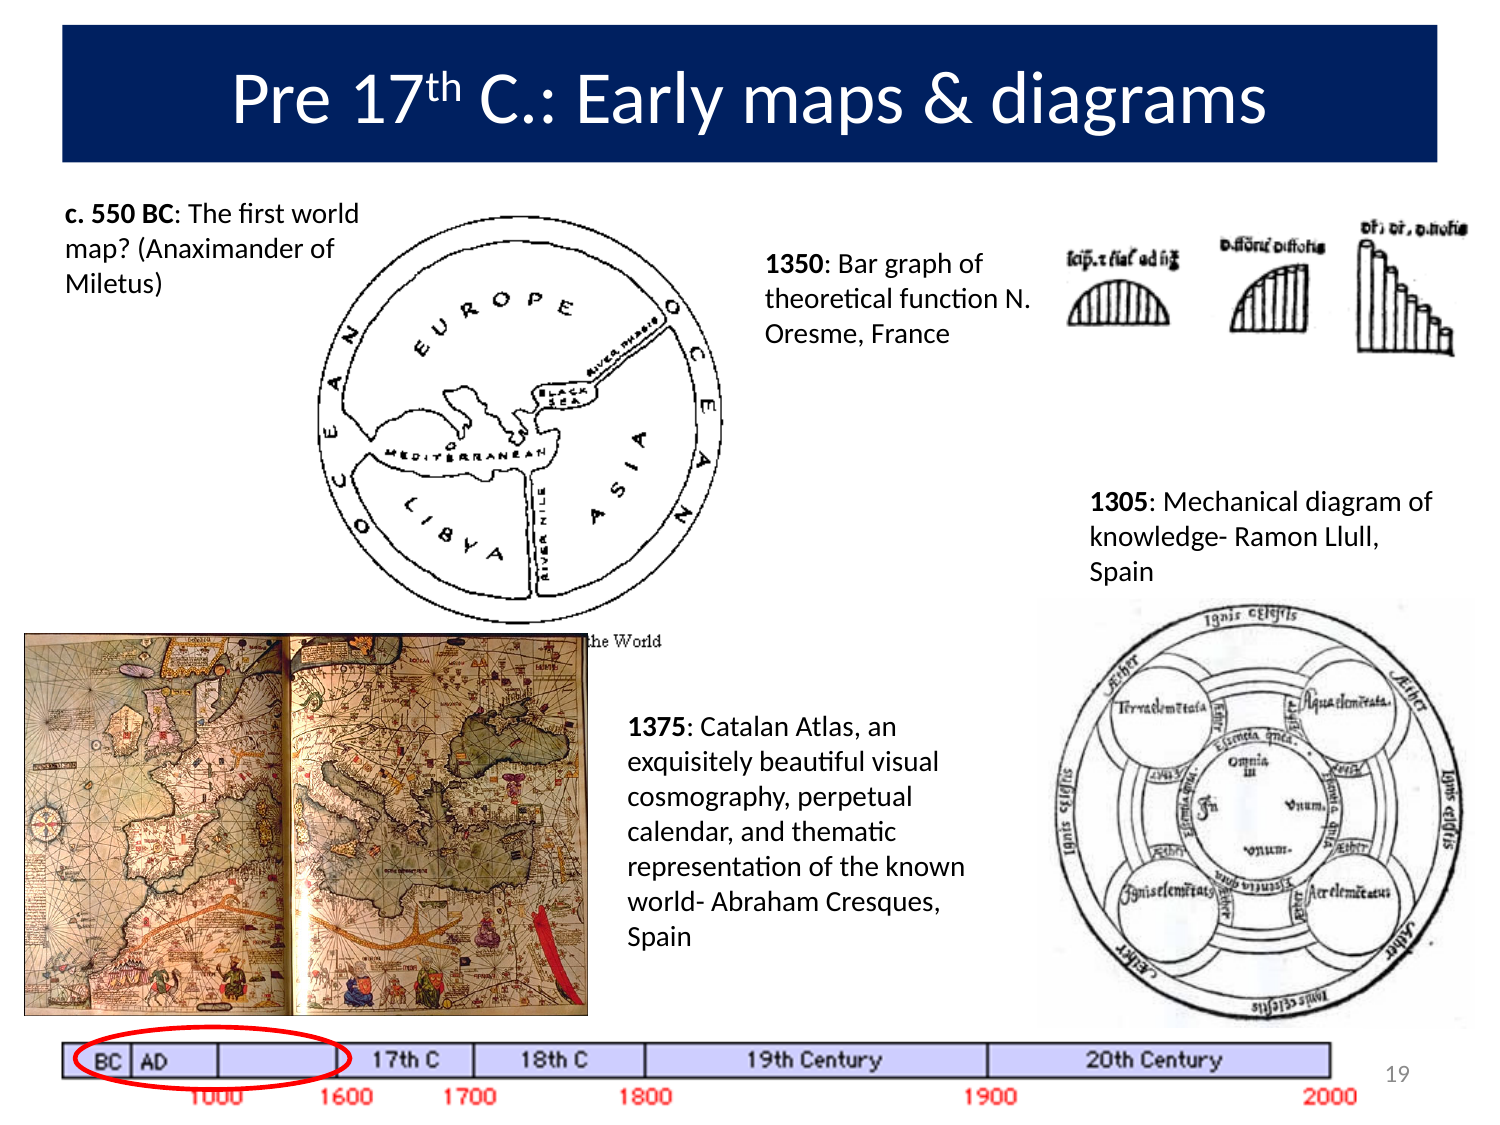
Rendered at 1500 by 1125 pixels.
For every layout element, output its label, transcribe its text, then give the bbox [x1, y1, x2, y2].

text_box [24, 632, 1013, 1016]
slide_number 19 [1367, 1042, 1425, 1103]
picture [54, 597, 1476, 1107]
title Pre 17th C.: Early maps & diagrams [62, 24, 1438, 163]
picture [294, 199, 751, 632]
text_box c. 550 BC: The first world map? (Anaximander of Miletus) [49, 187, 438, 308]
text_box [749, 174, 1473, 395]
text_box 1305: Mechanical diagram of knowledge- Ramon Llull, Spain [1074, 474, 1450, 595]
